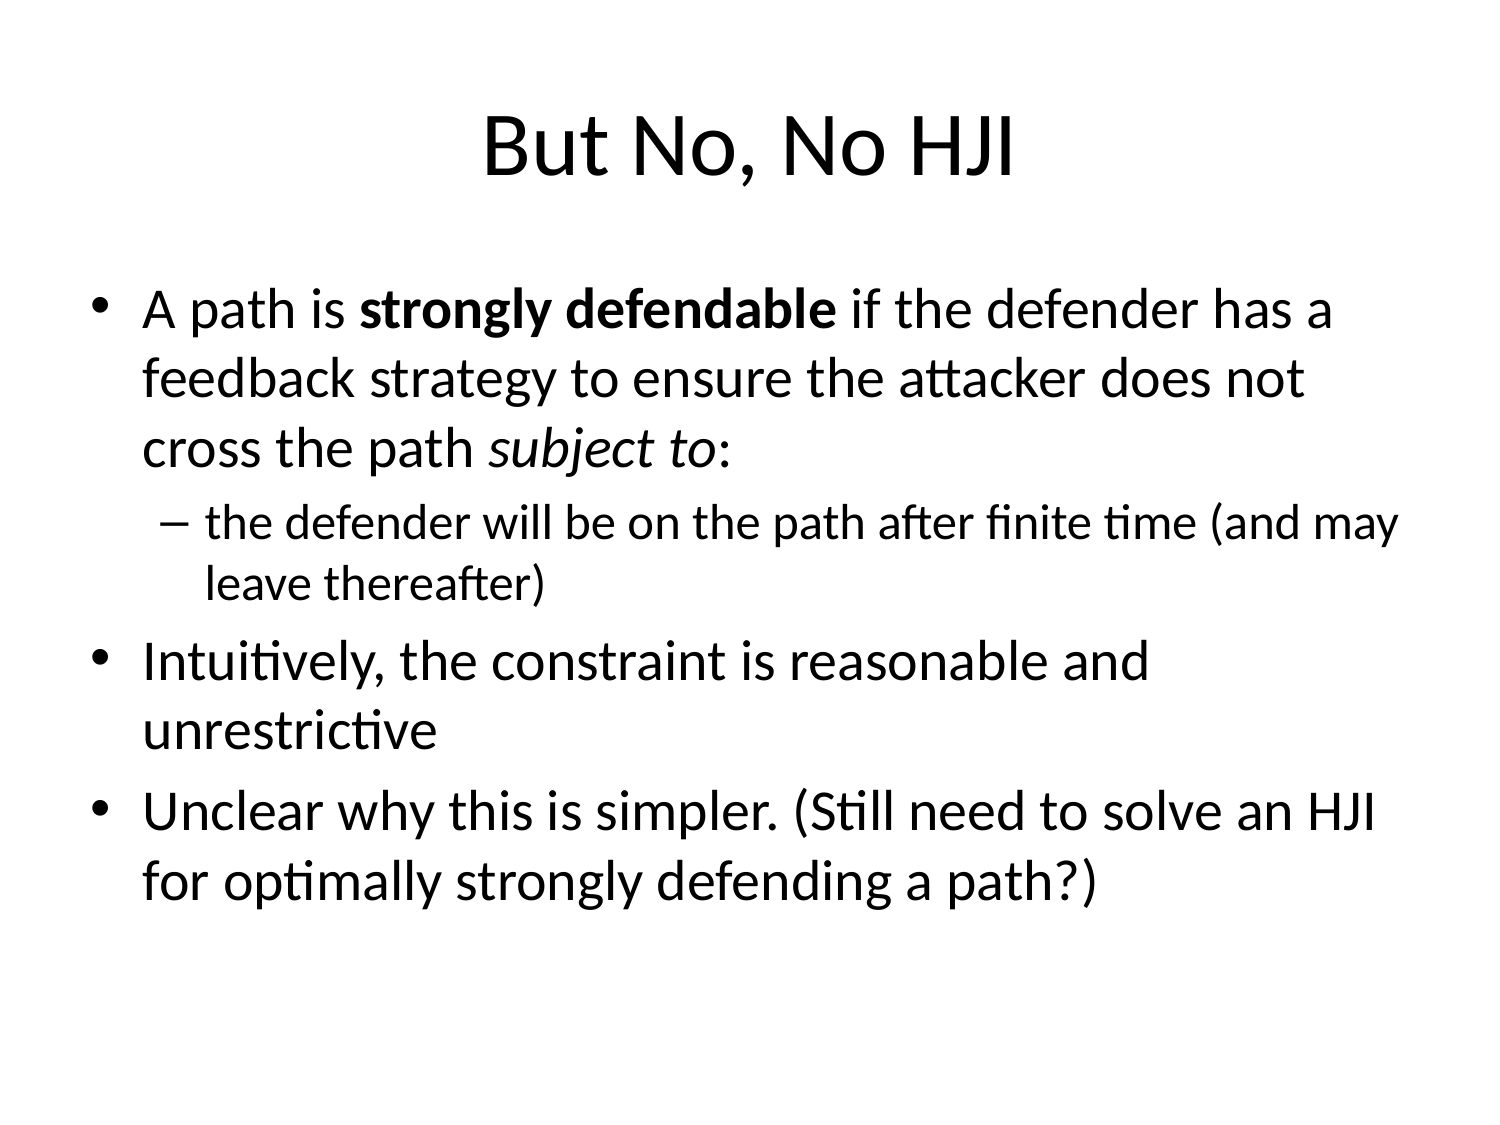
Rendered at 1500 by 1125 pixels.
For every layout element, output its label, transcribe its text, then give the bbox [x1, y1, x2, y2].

list A path is strongly defendable if the defender has a feedback strategy to ensure the attacker does not cross the path subject to: the defender will be on the path after finite time (and may leave thereafter) Intuitively, the constraint is reasonable and unrestrictive Unclear why this is simpler. (Still need to solve an HJI for optimally strongly defending a path?) [75, 262, 1425, 1005]
title But No, No HJI [75, 45, 1425, 233]
